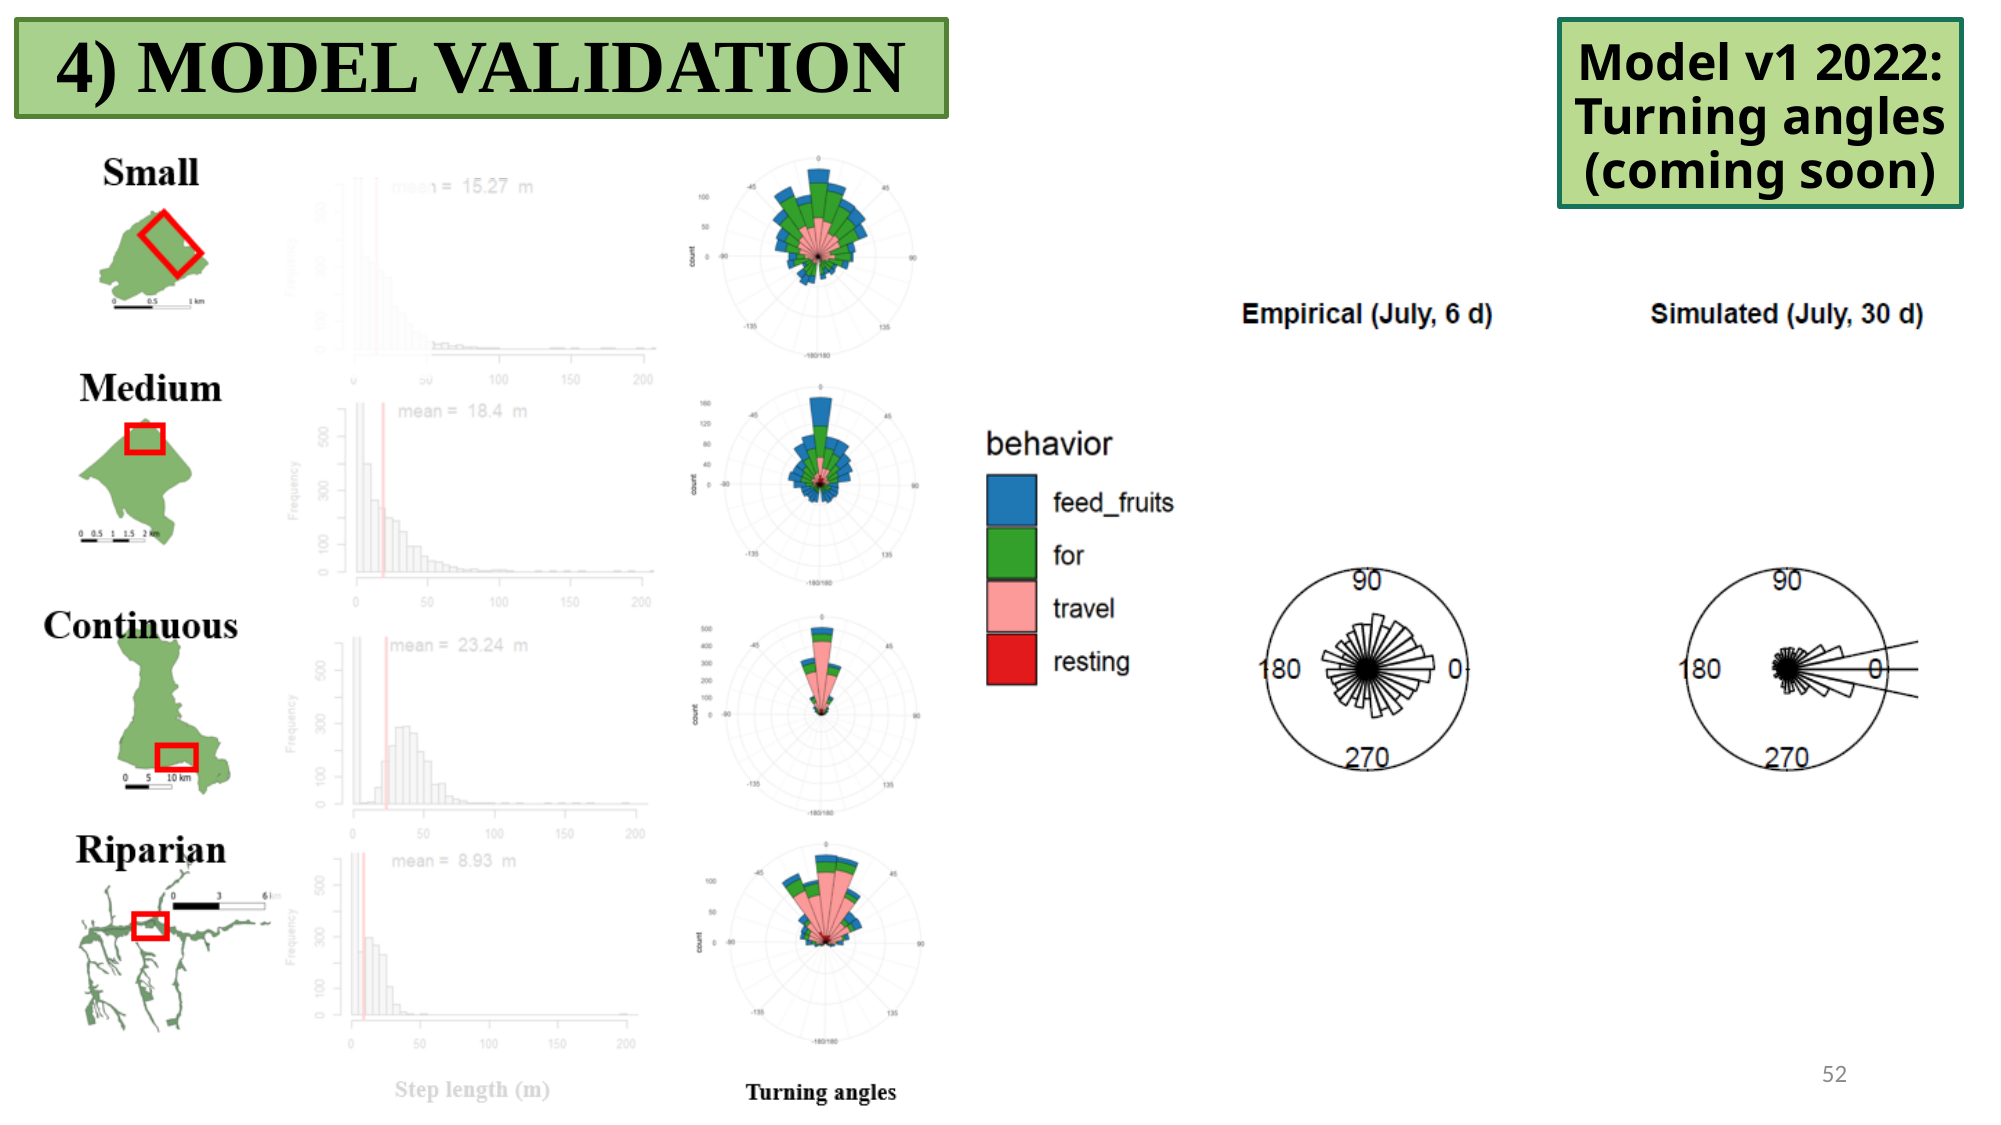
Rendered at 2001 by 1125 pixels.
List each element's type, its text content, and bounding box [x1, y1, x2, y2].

slide_number 52 [1412, 1042, 1863, 1103]
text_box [271, 134, 664, 1125]
text_box 4) MODEL VALIDATION [16, 19, 947, 117]
picture [664, 134, 1185, 1120]
picture [1196, 267, 1975, 827]
text_box Model v1 2022: Turning angles (coming soon) [1559, 19, 1962, 207]
picture [25, 134, 271, 1120]
